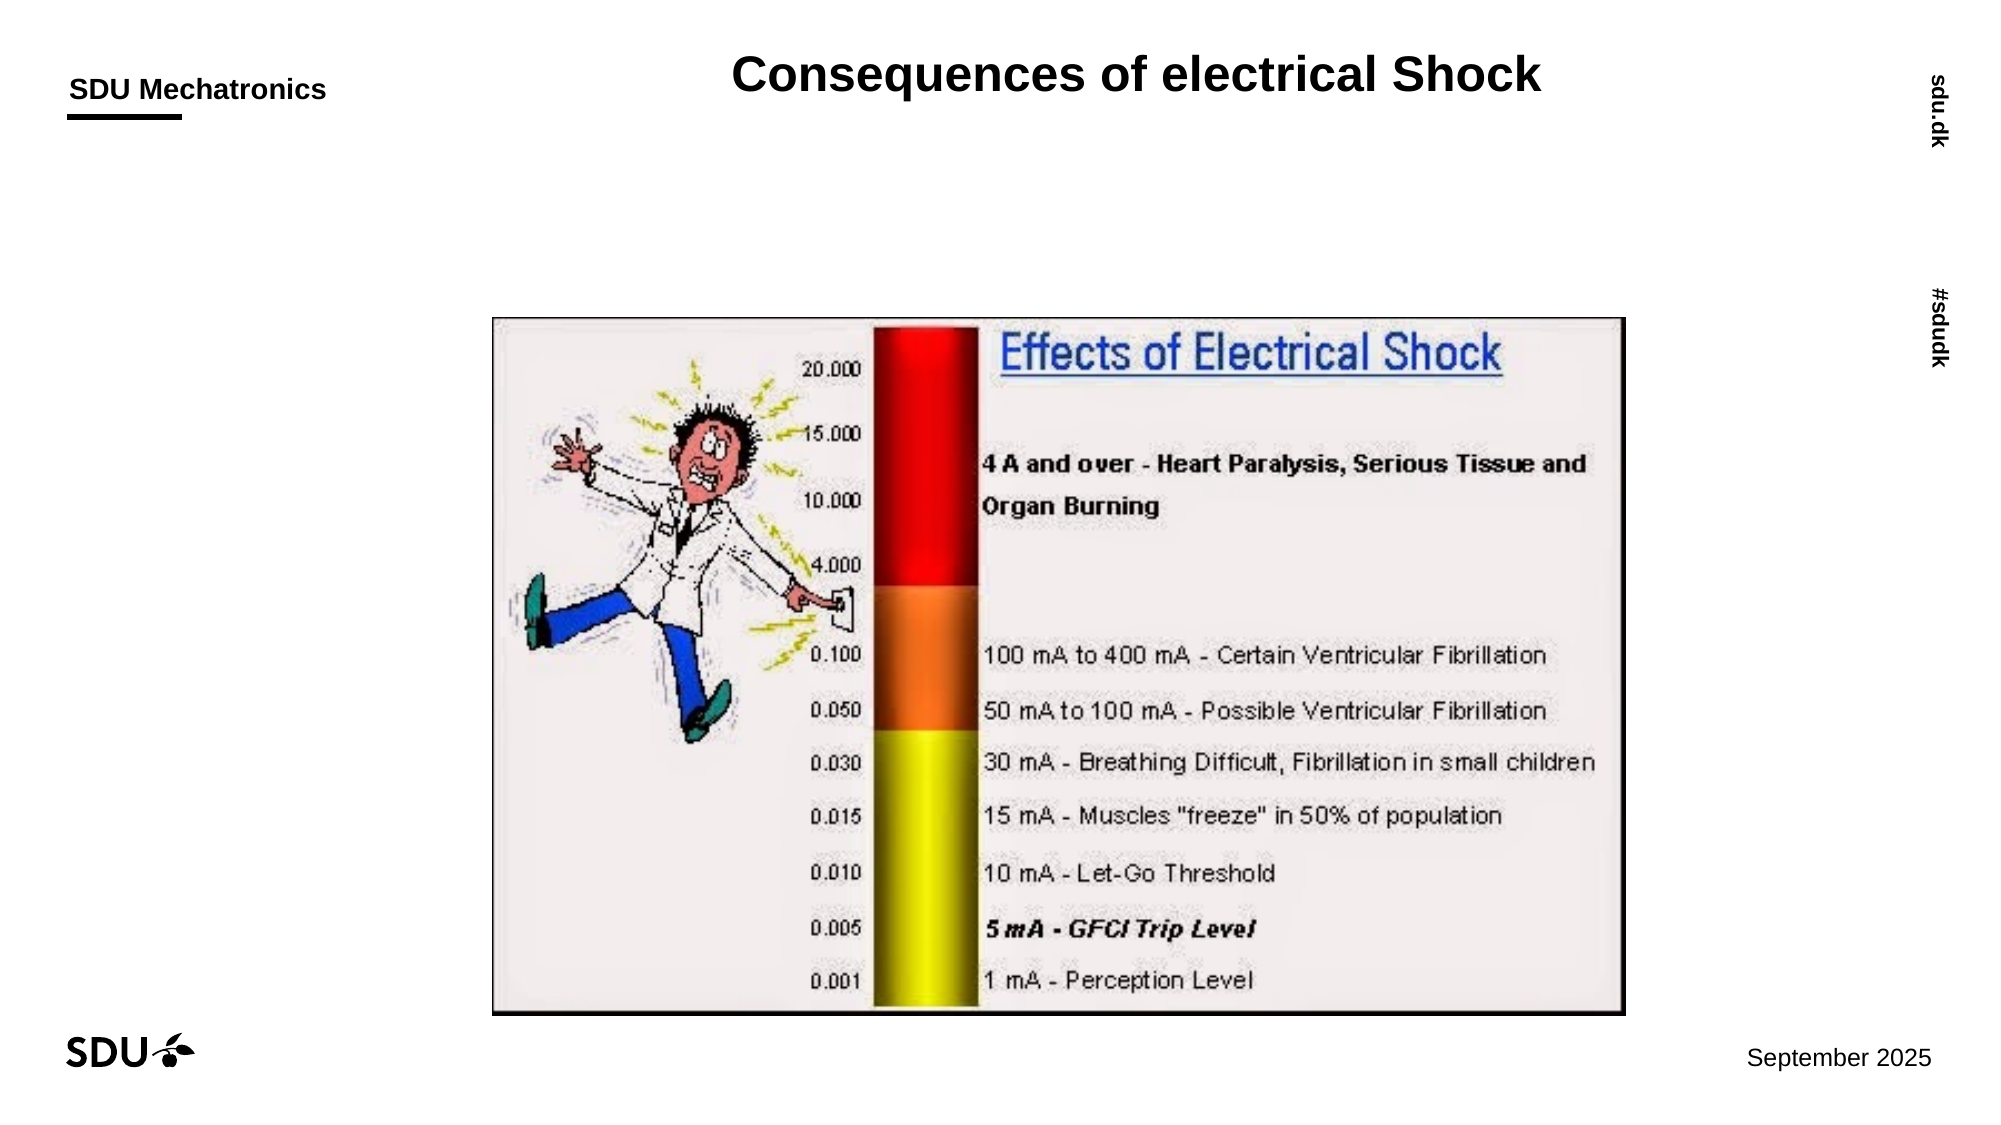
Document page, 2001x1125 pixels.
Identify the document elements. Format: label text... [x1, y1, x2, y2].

picture [492, 317, 1626, 1016]
title Consequences of electrical Shock [598, 45, 1675, 233]
